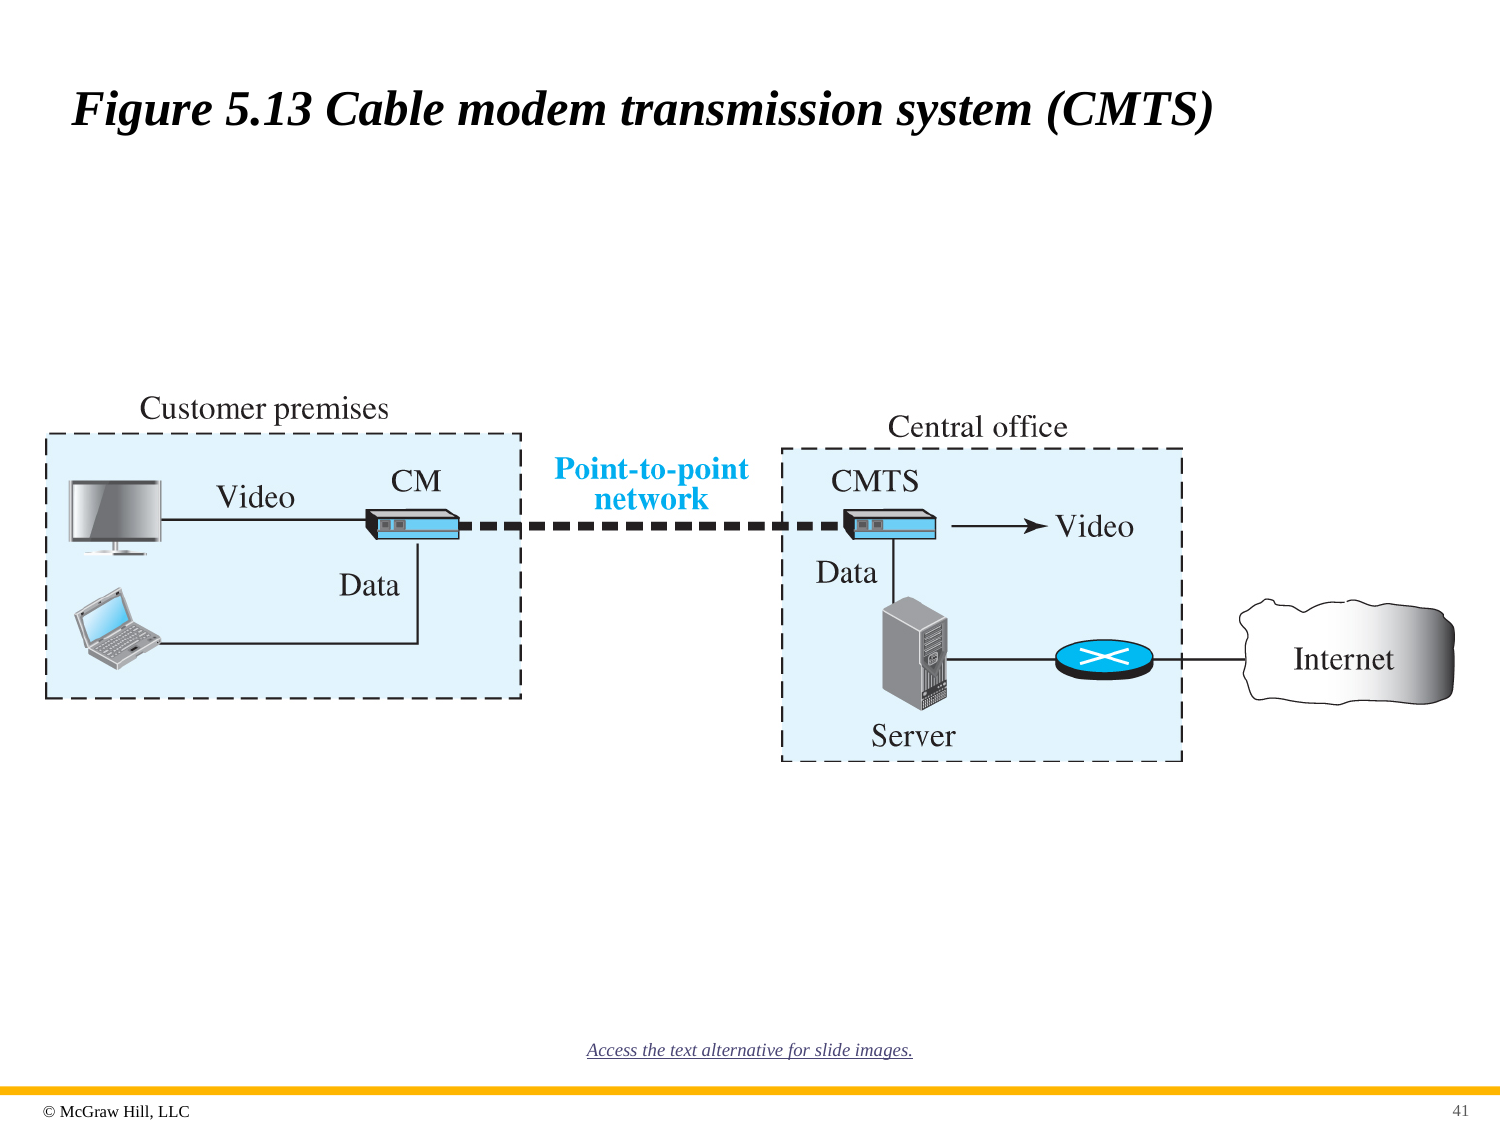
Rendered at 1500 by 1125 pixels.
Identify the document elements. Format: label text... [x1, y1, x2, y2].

list Access the text alternative for slide images. [525, 1033, 975, 1066]
picture [44, 391, 1455, 762]
title Figure 5.13 Cable modem transmission system (CMTS) [56, 50, 1444, 162]
slide_number 41 [1418, 1096, 1477, 1123]
